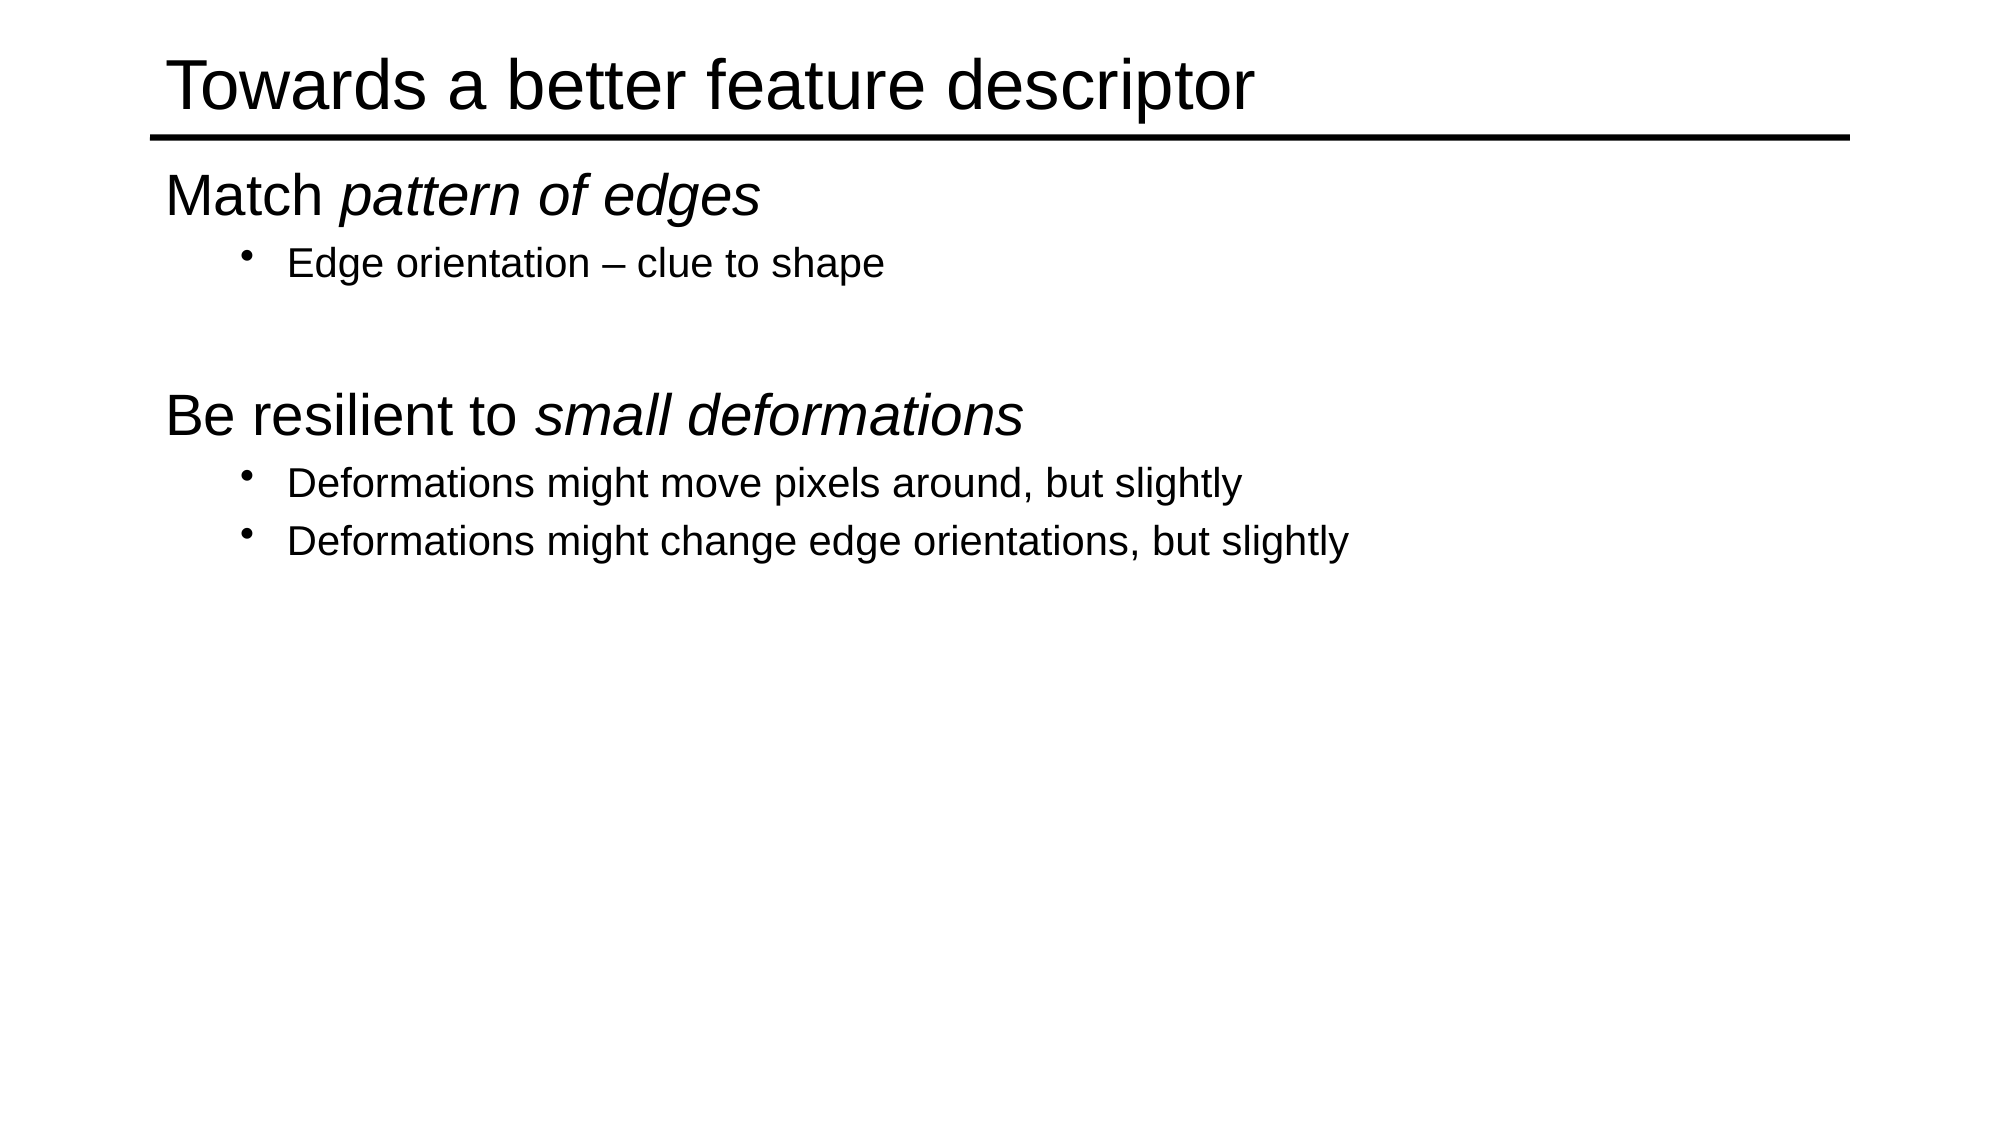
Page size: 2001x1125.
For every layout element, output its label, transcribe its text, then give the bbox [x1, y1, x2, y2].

title Towards a better feature descriptor [150, 12, 1850, 149]
list Match pattern of edges Edge orientation – clue to shape Be resilient to small deformations Deformations might move pixels around, but slightly Deformations might change edge orientations, but slightly [150, 149, 1850, 1013]
